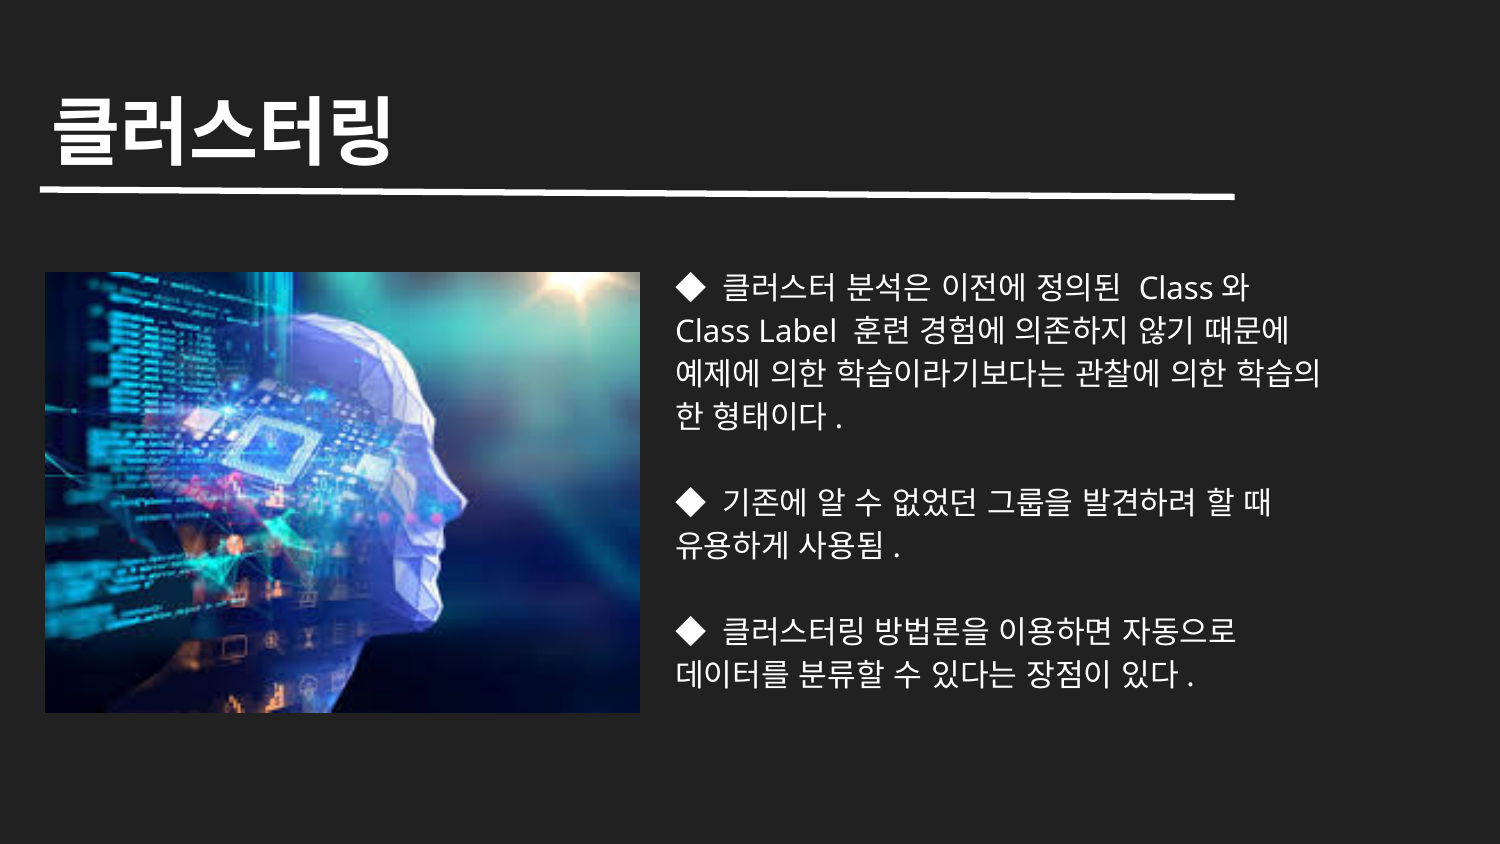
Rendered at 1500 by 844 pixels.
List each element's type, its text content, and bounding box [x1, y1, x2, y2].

title 클러스터링 [36, 96, 1238, 190]
picture [45, 272, 641, 713]
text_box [39, 189, 1235, 198]
subtitle ◆ 클러스터 분석은 이전에 정의된 Class와 Class Label 훈련 경험에 의존하지 않기 때문에 예제에 의한 학습이라기보다는 관찰에 의한 학습의 한 형태이다. ◆ 기존에 알 수 없었던 그룹을 발견하려 할 때 유용하게 사용됨. ◆ 클러스터링 방법론을 이용하면 자동으로 데이터를 분류할 수 있다는 장점이 있다. [660, 247, 1339, 738]
picture [256, 272, 267, 308]
picture [73, 603, 98, 608]
